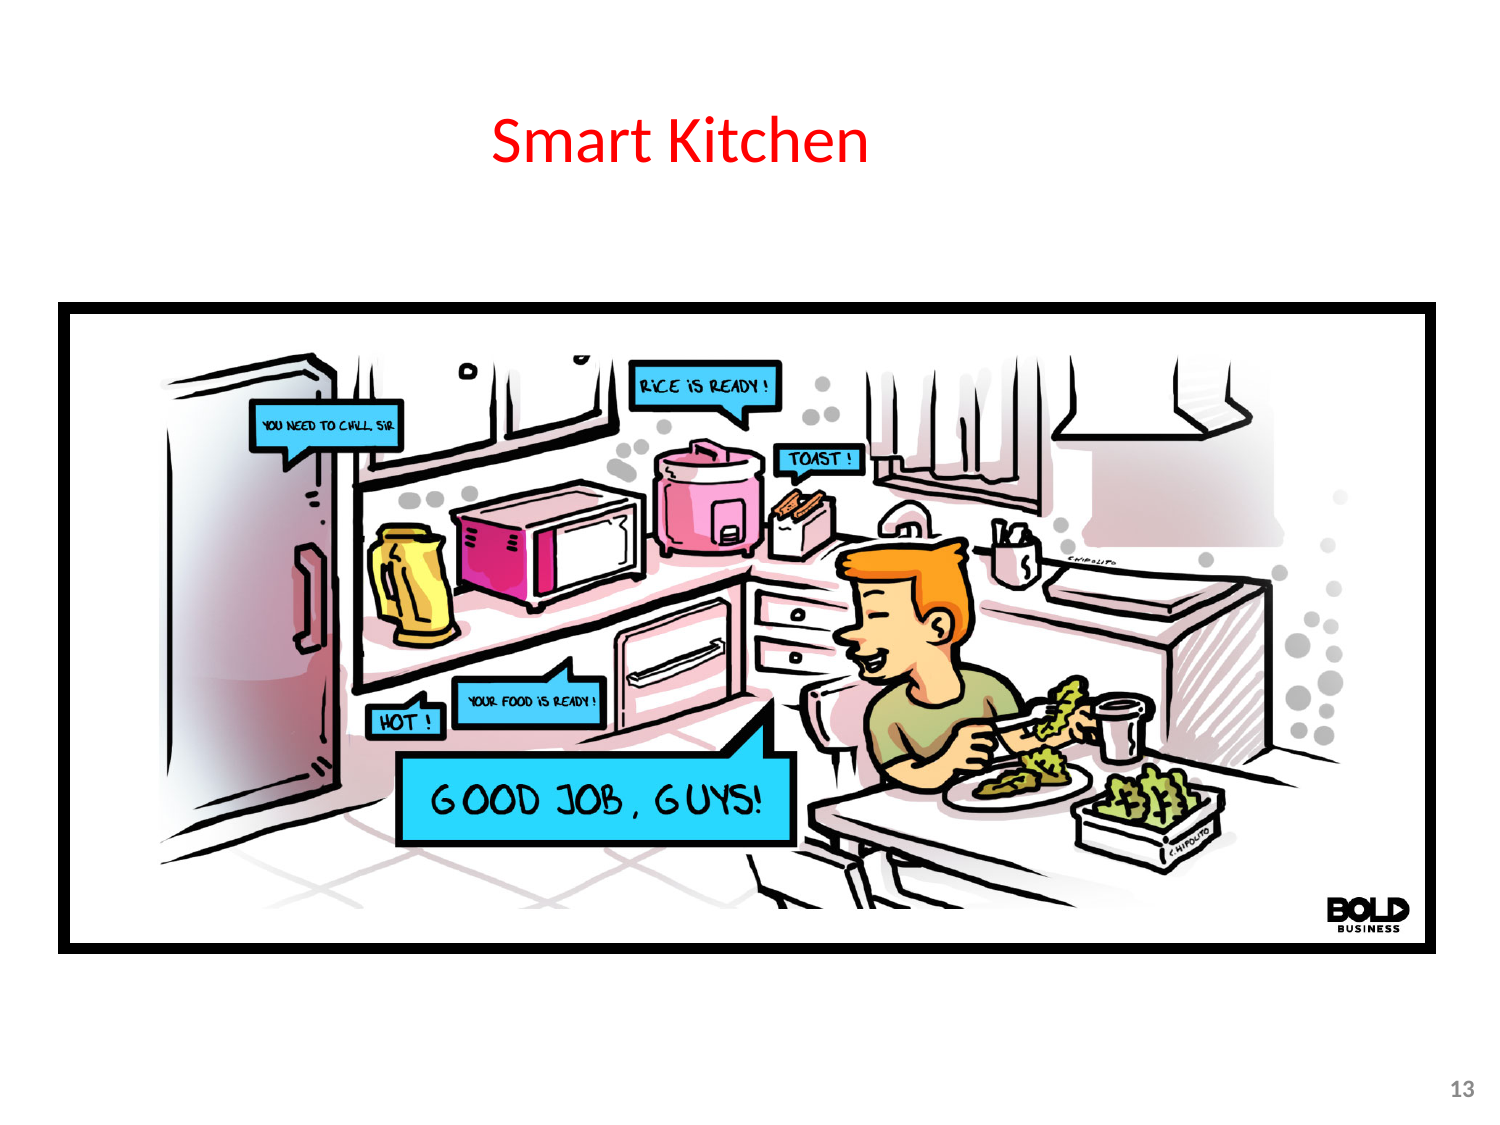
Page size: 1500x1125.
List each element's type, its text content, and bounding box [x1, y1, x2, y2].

title Smart Kitchen [58, 72, 1304, 198]
picture [58, 301, 1436, 955]
